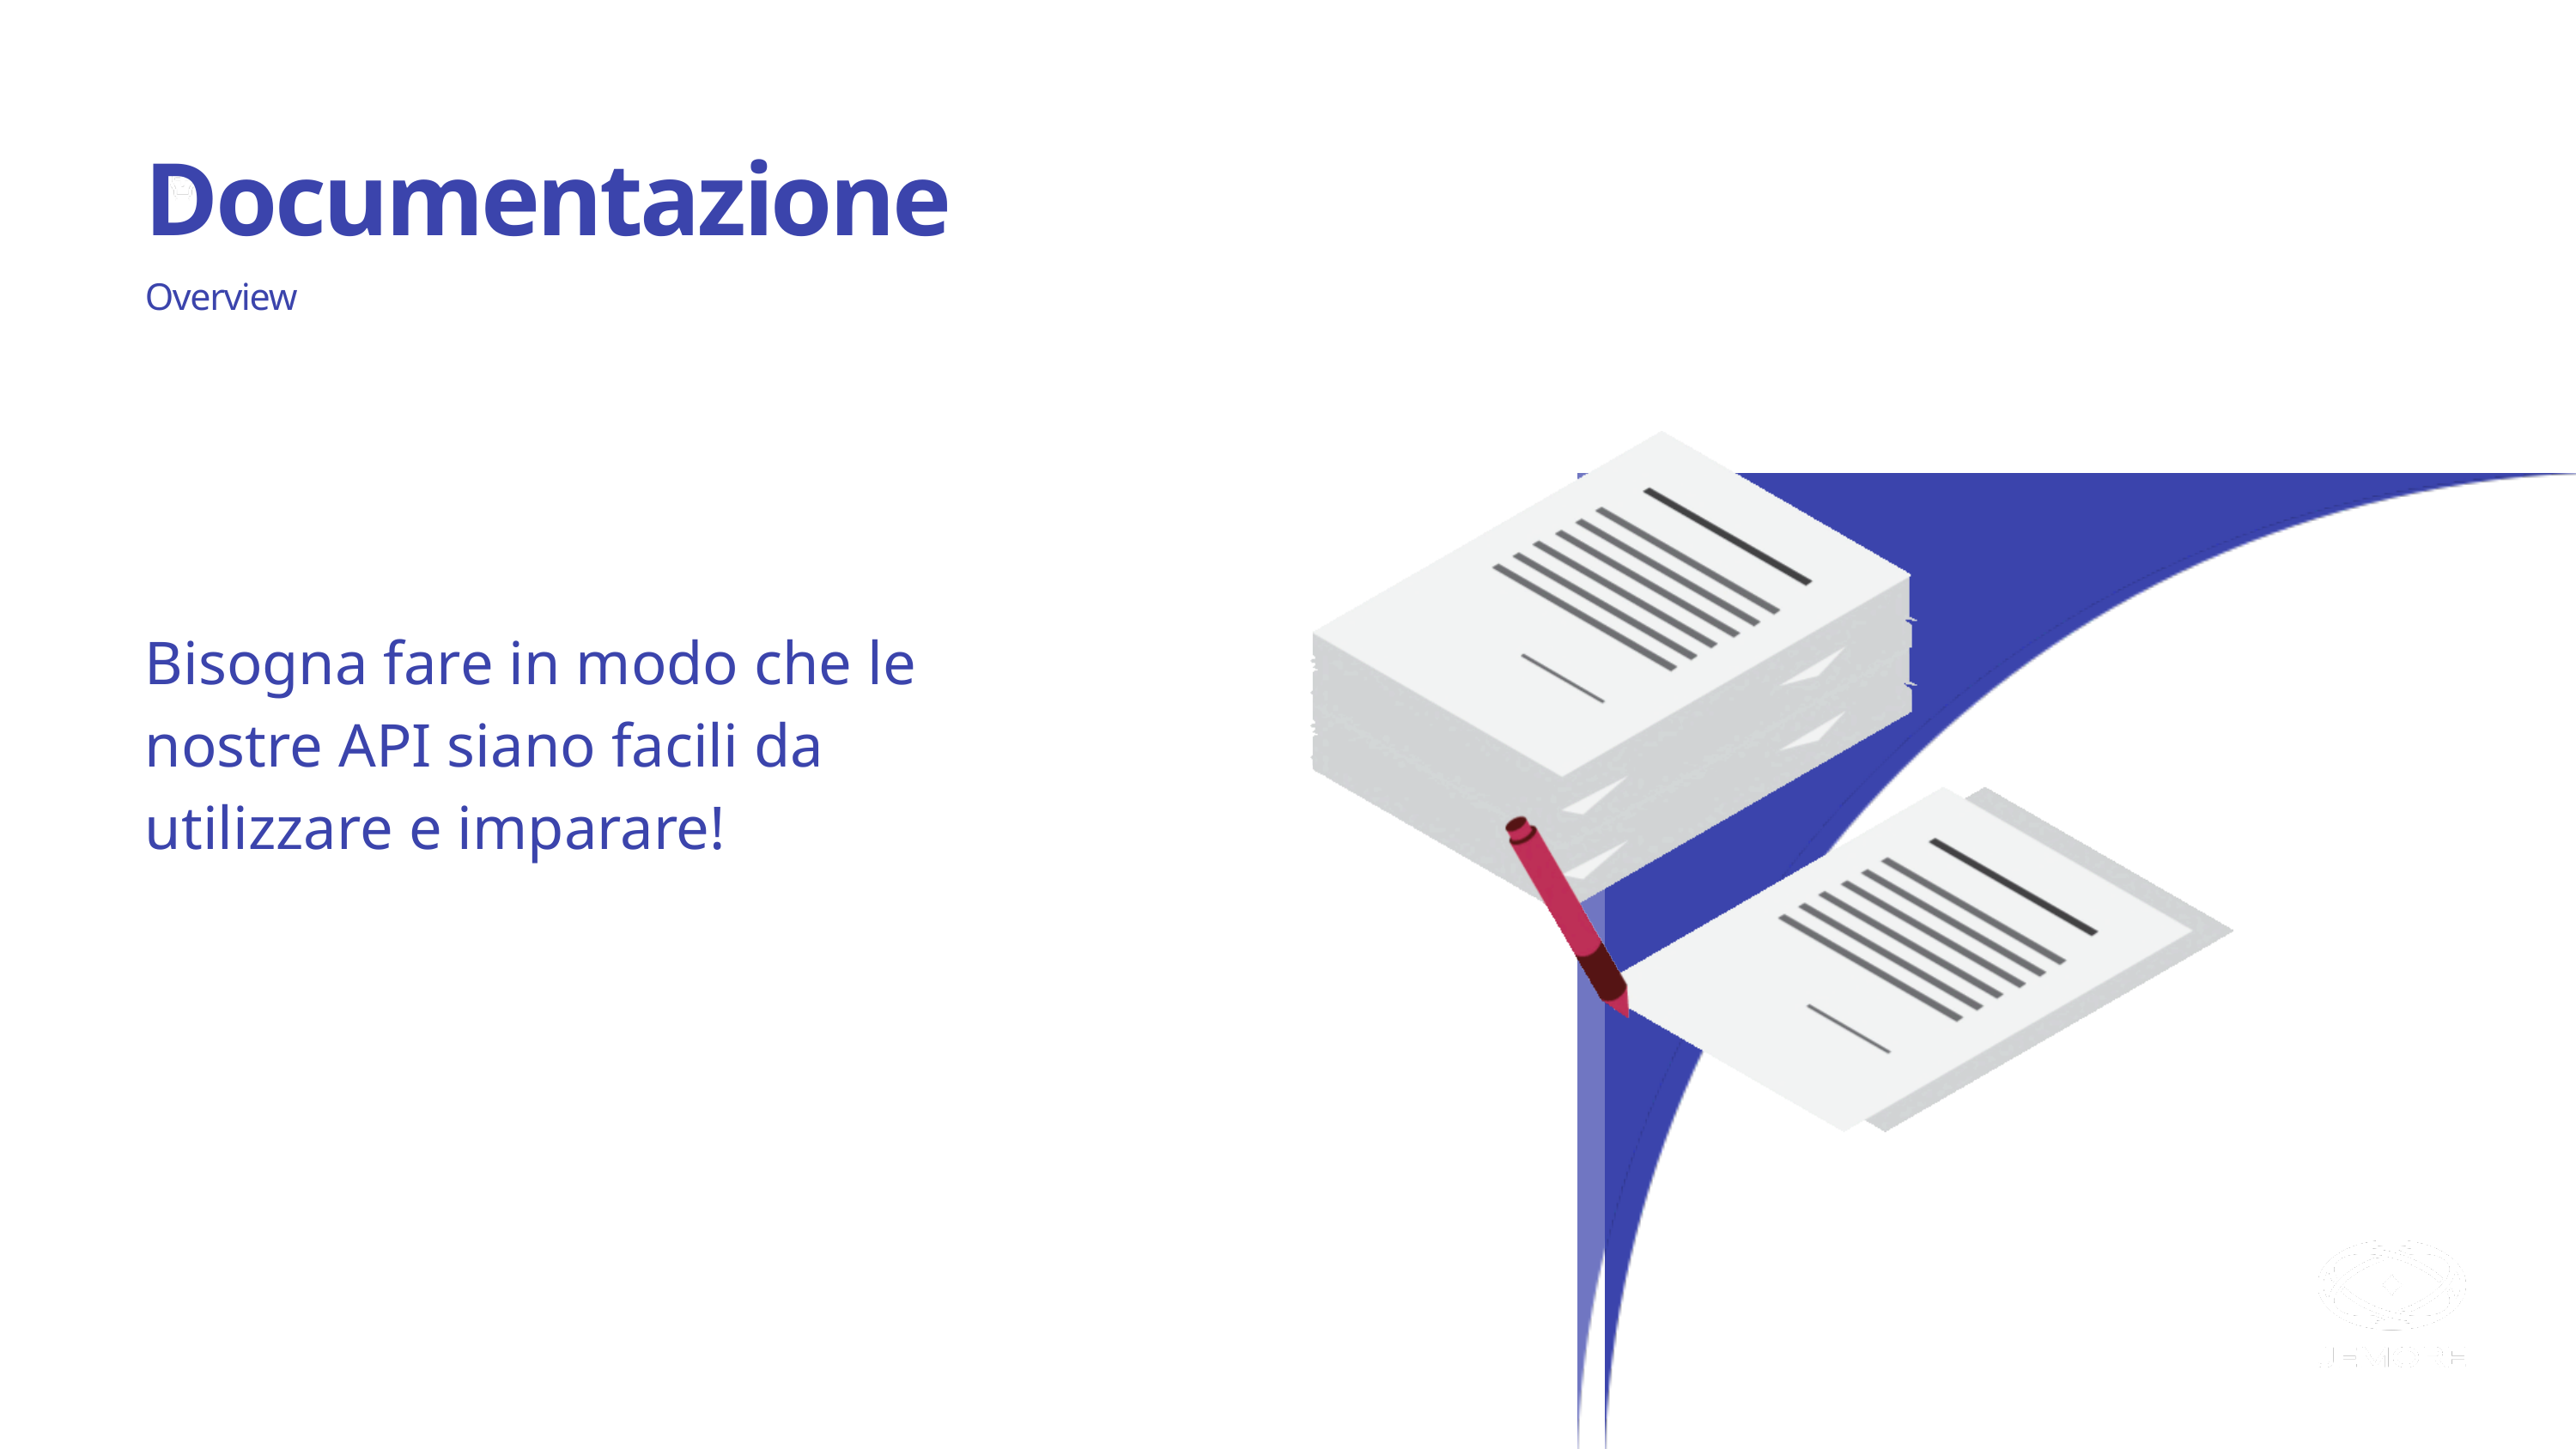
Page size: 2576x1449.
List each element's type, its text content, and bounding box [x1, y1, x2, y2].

picture [1310, 431, 2233, 1132]
text_box Bisogna fare in modo che le nostre API siano facili da utilizzare e imparare! [144, 613, 1067, 944]
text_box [144, 141, 1206, 311]
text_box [1577, 473, 2576, 1449]
